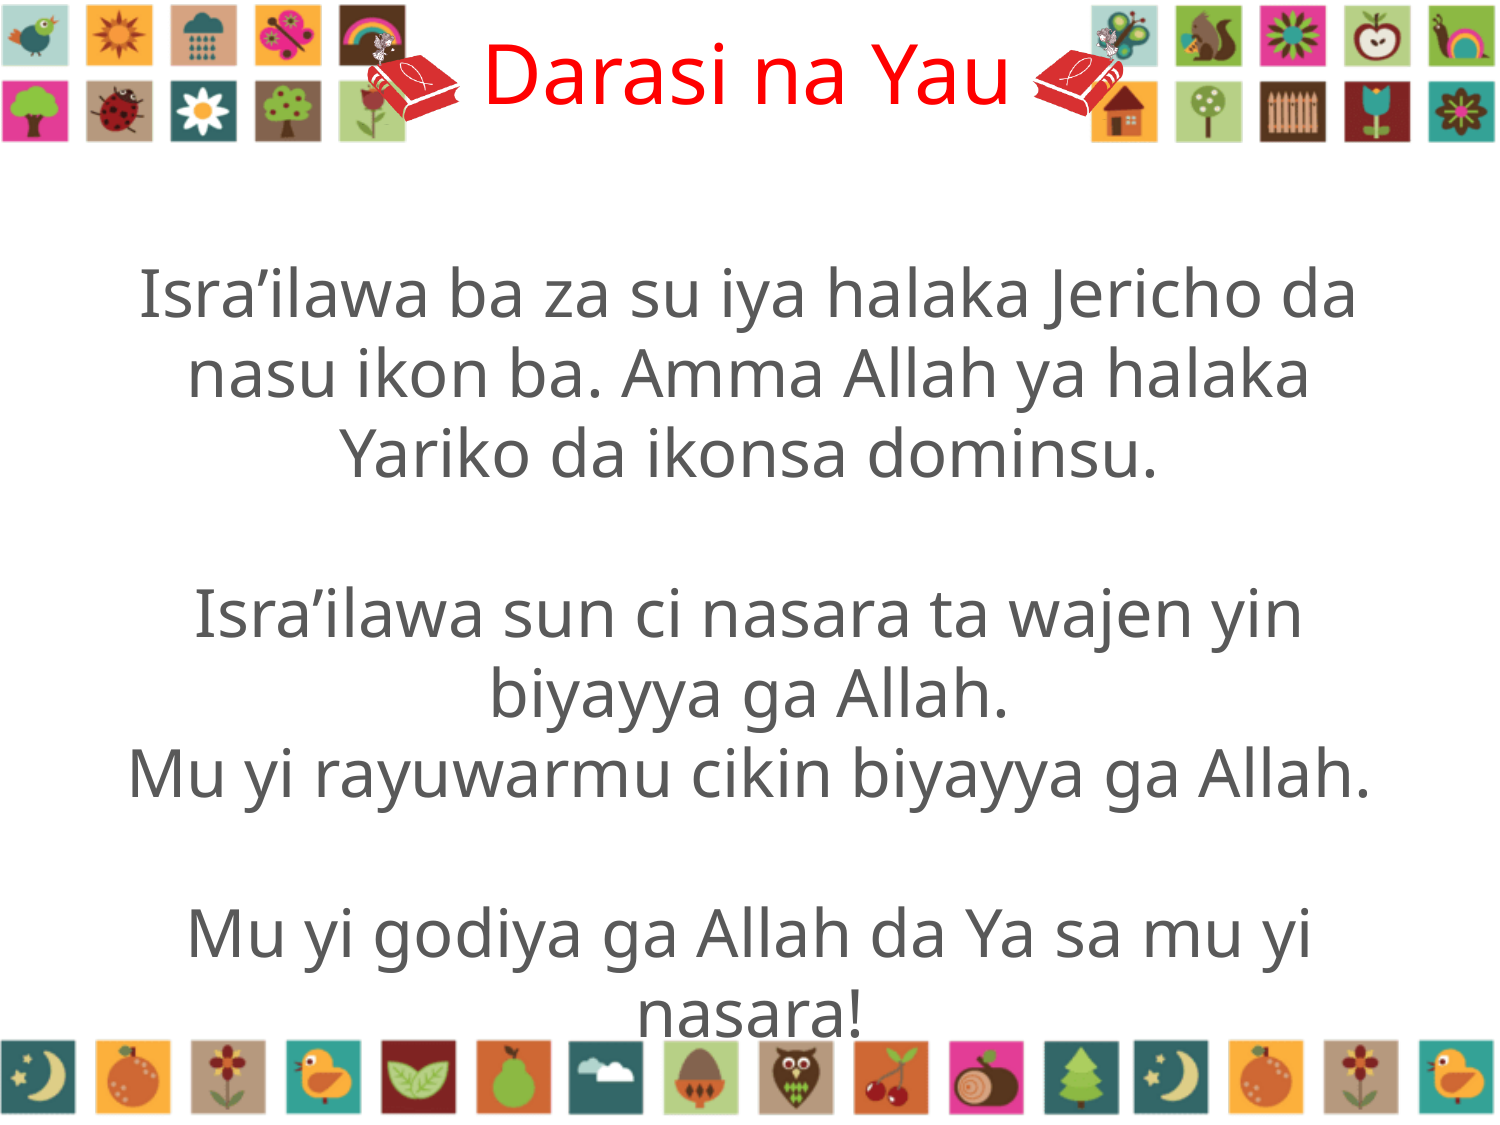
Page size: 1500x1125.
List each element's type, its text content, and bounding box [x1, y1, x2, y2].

picture [0, 3, 492, 150]
picture [1001, 3, 1500, 150]
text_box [0, 1028, 1500, 1118]
text_box Isra’ilawa ba za su iya halaka Jericho da nasu ikon ba. Amma Allah ya halaka Yariko da ikonsa dominsu. Isra’ilawa sun ci nasara ta wajen yin biyayya ga Allah. Mu yi rayuwarmu cikin biyayya ga Allah. Mu yi godiya ga Allah da Ya sa mu yi nasara! [76, 243, 1424, 1027]
text_box Darasi na Yau [425, 13, 1077, 129]
